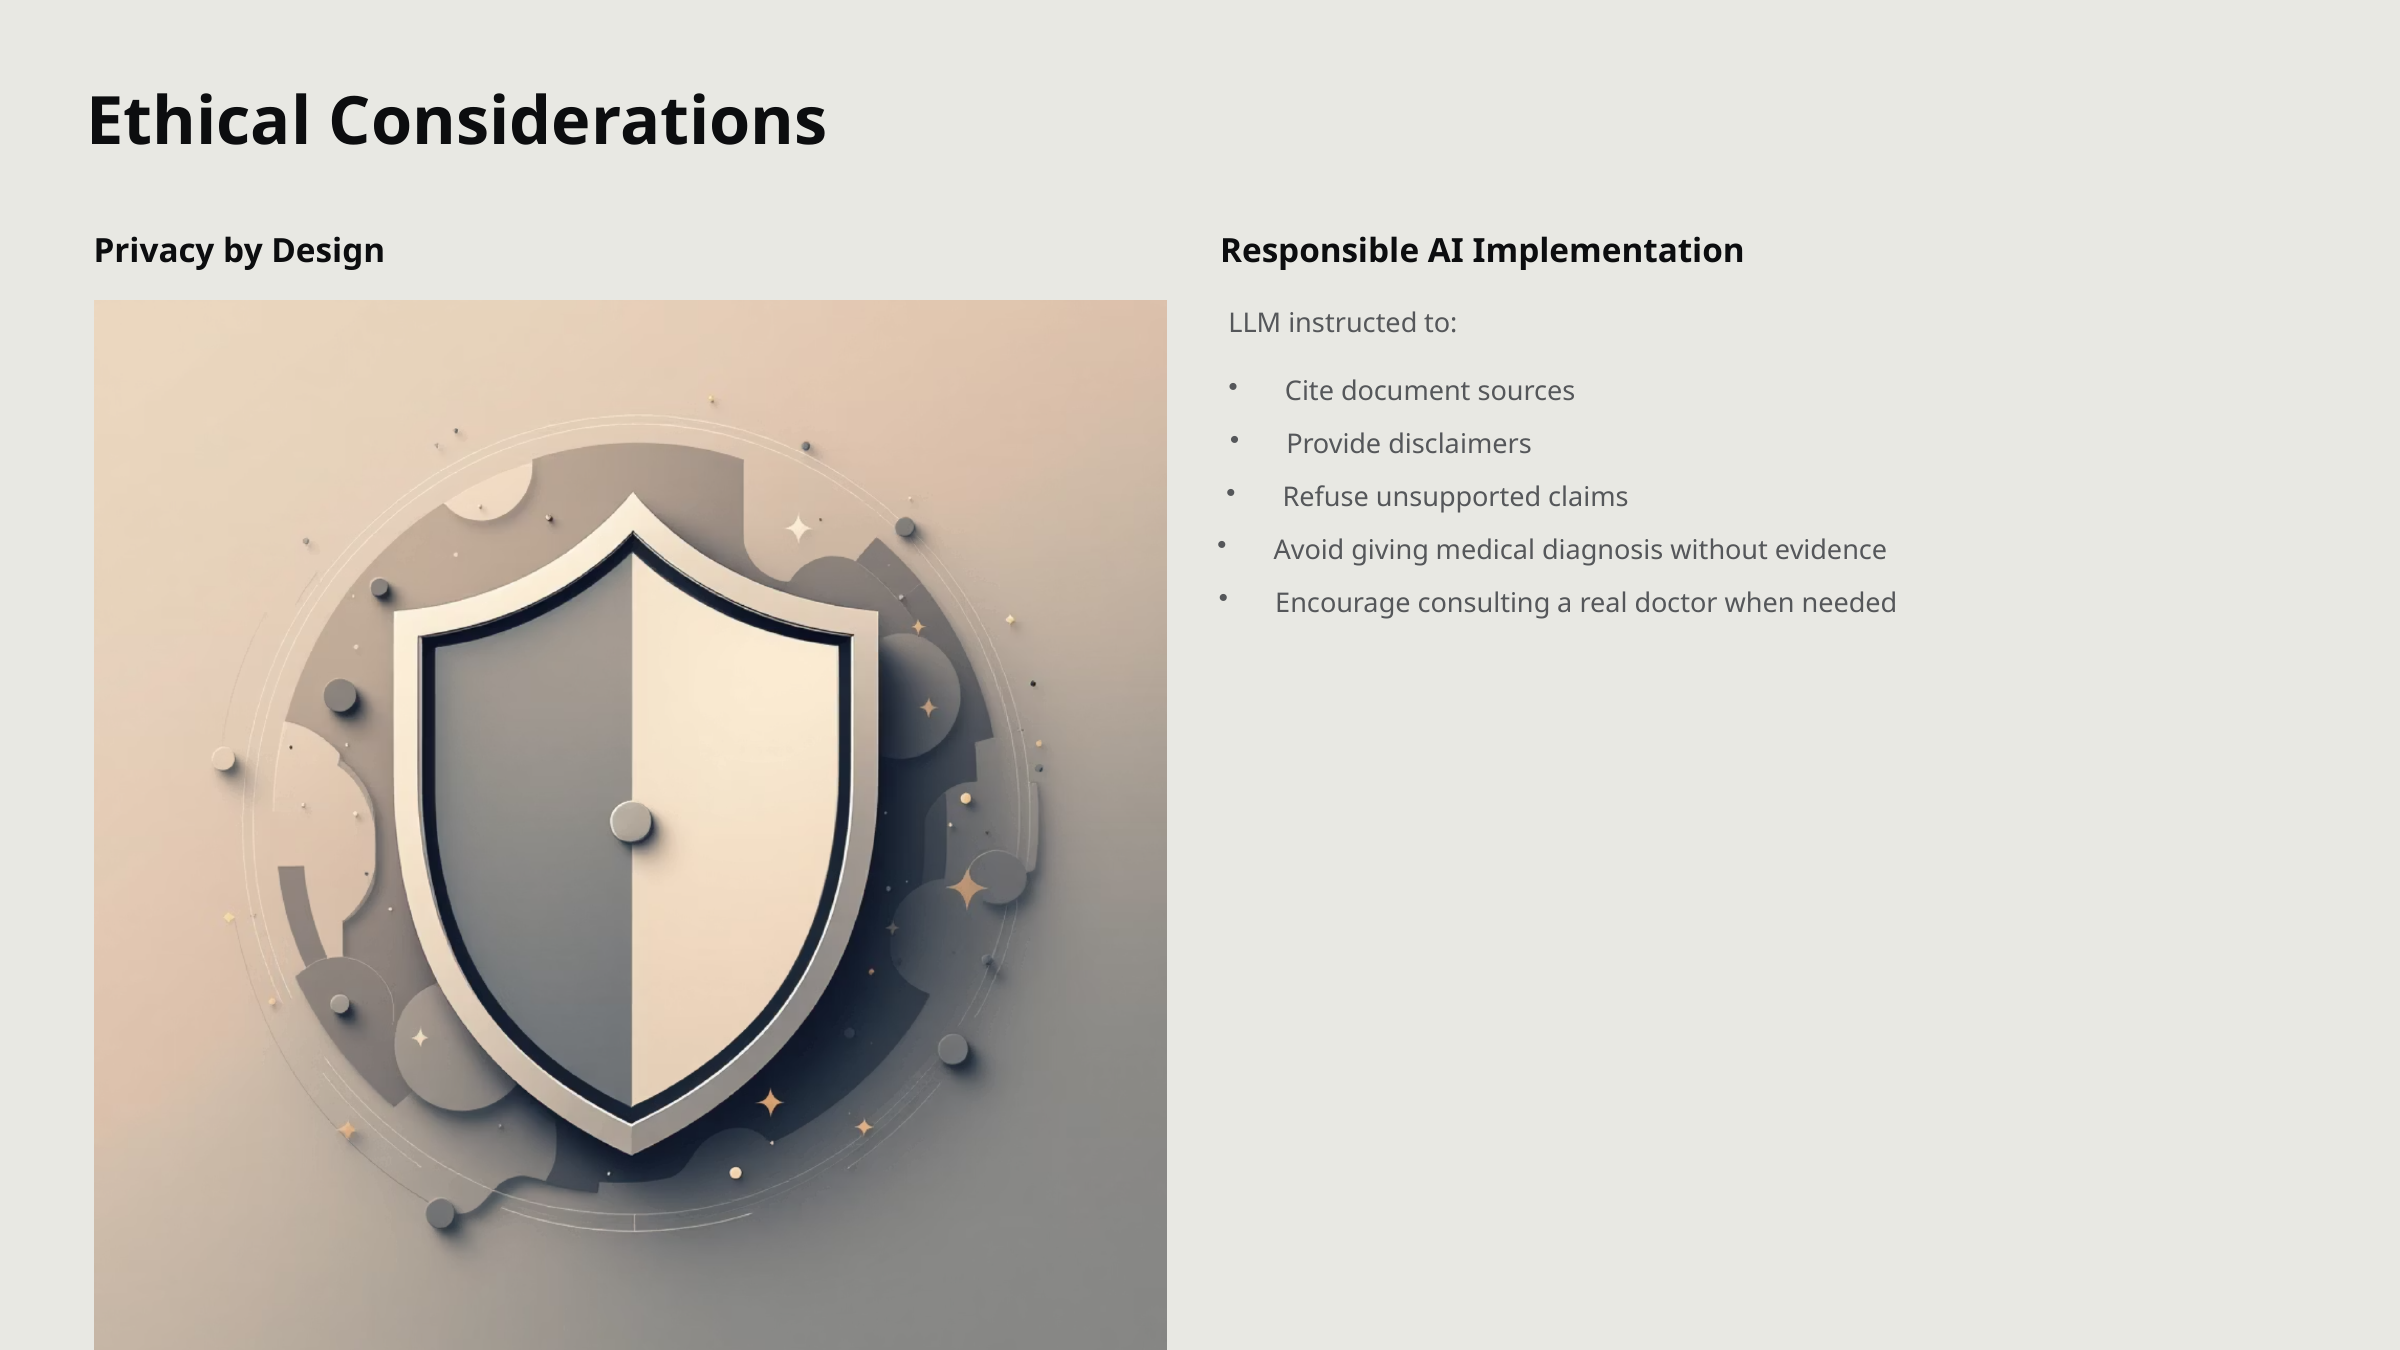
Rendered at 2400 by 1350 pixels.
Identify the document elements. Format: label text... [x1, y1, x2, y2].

text_box LLM instructed to: [1228, 296, 1458, 339]
text_box Cite document sources [1228, 364, 1576, 407]
text_box Avoid giving medical diagnosis without evidence [1217, 523, 1888, 565]
picture [94, 299, 1168, 1350]
text_box Refuse unsupported claims [1226, 470, 1629, 512]
text_box Ethical Considerations [86, 74, 829, 158]
text_box Provide disclaimers [1229, 417, 1532, 460]
text_box Privacy by Design [93, 227, 386, 269]
text_box Responsible AI Implementation [1220, 227, 1746, 269]
text_box Encourage consulting a real doctor when needed [1218, 576, 1897, 618]
